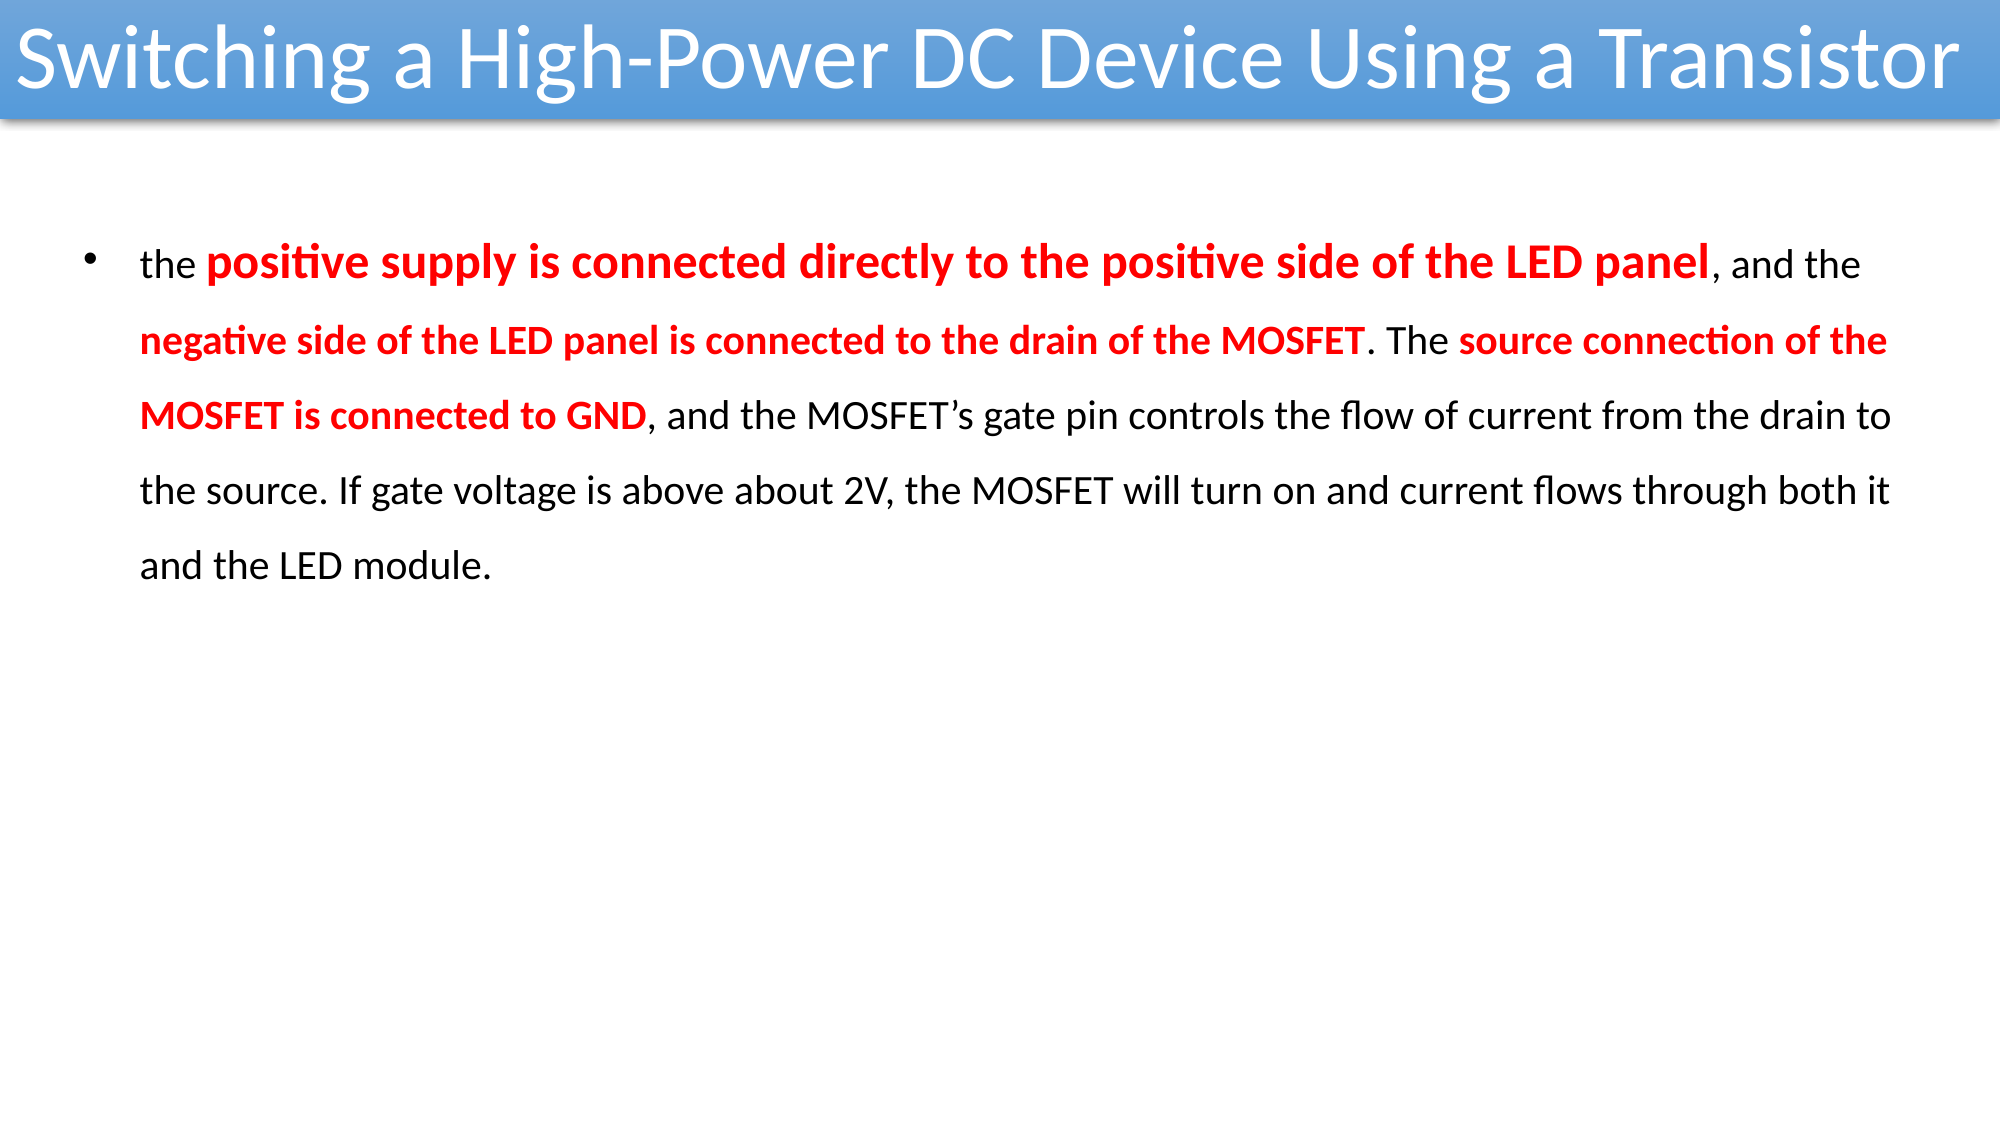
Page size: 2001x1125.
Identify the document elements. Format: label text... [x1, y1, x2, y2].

text_box Switching a High-Power DC Device Using a Transistor [0, 0, 10, 119]
text_box the positive supply is connected directly to the positive side of the LED panel, and the negative side of the LED panel is connected to the drain of the MOSFET. The source connection of the MOSFET is connected to GND, and the MOSFET’s gate pin controls the flow of current from the drain to the source. If gate voltage is above about 2V, the MOSFET will turn on and current flows through both it and the LED module. [1614, 140, 1932, 746]
text_box [10, 0, 1614, 1019]
text_box Switching a High-Power DC Device Using a Transistor [1614, 0, 2000, 119]
